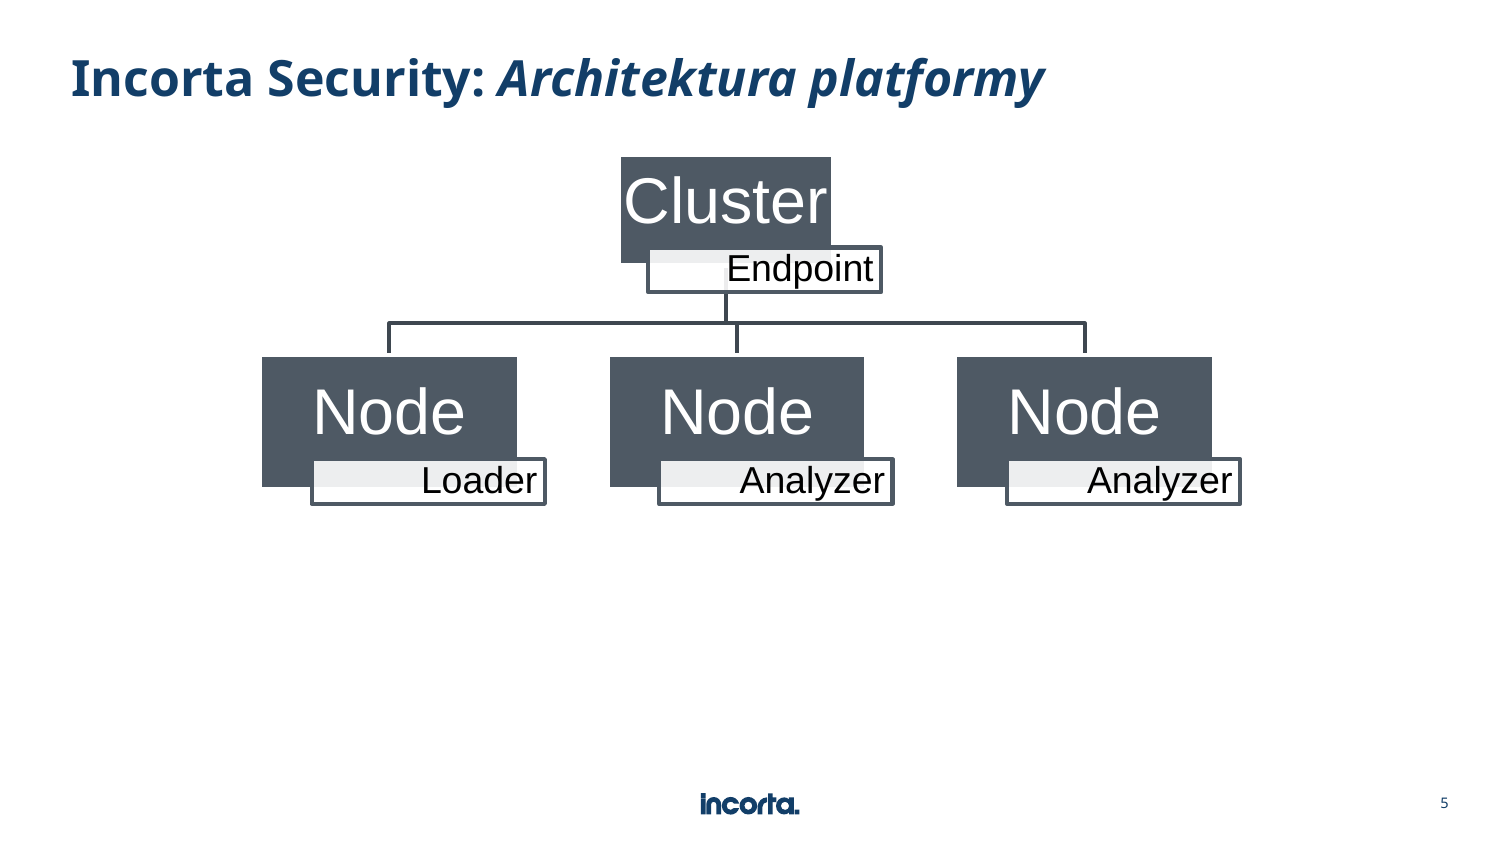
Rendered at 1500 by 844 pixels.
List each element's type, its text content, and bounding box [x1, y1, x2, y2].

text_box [249, 145, 1251, 514]
title Incorta Security: Architektura platformy [56, 39, 1351, 107]
